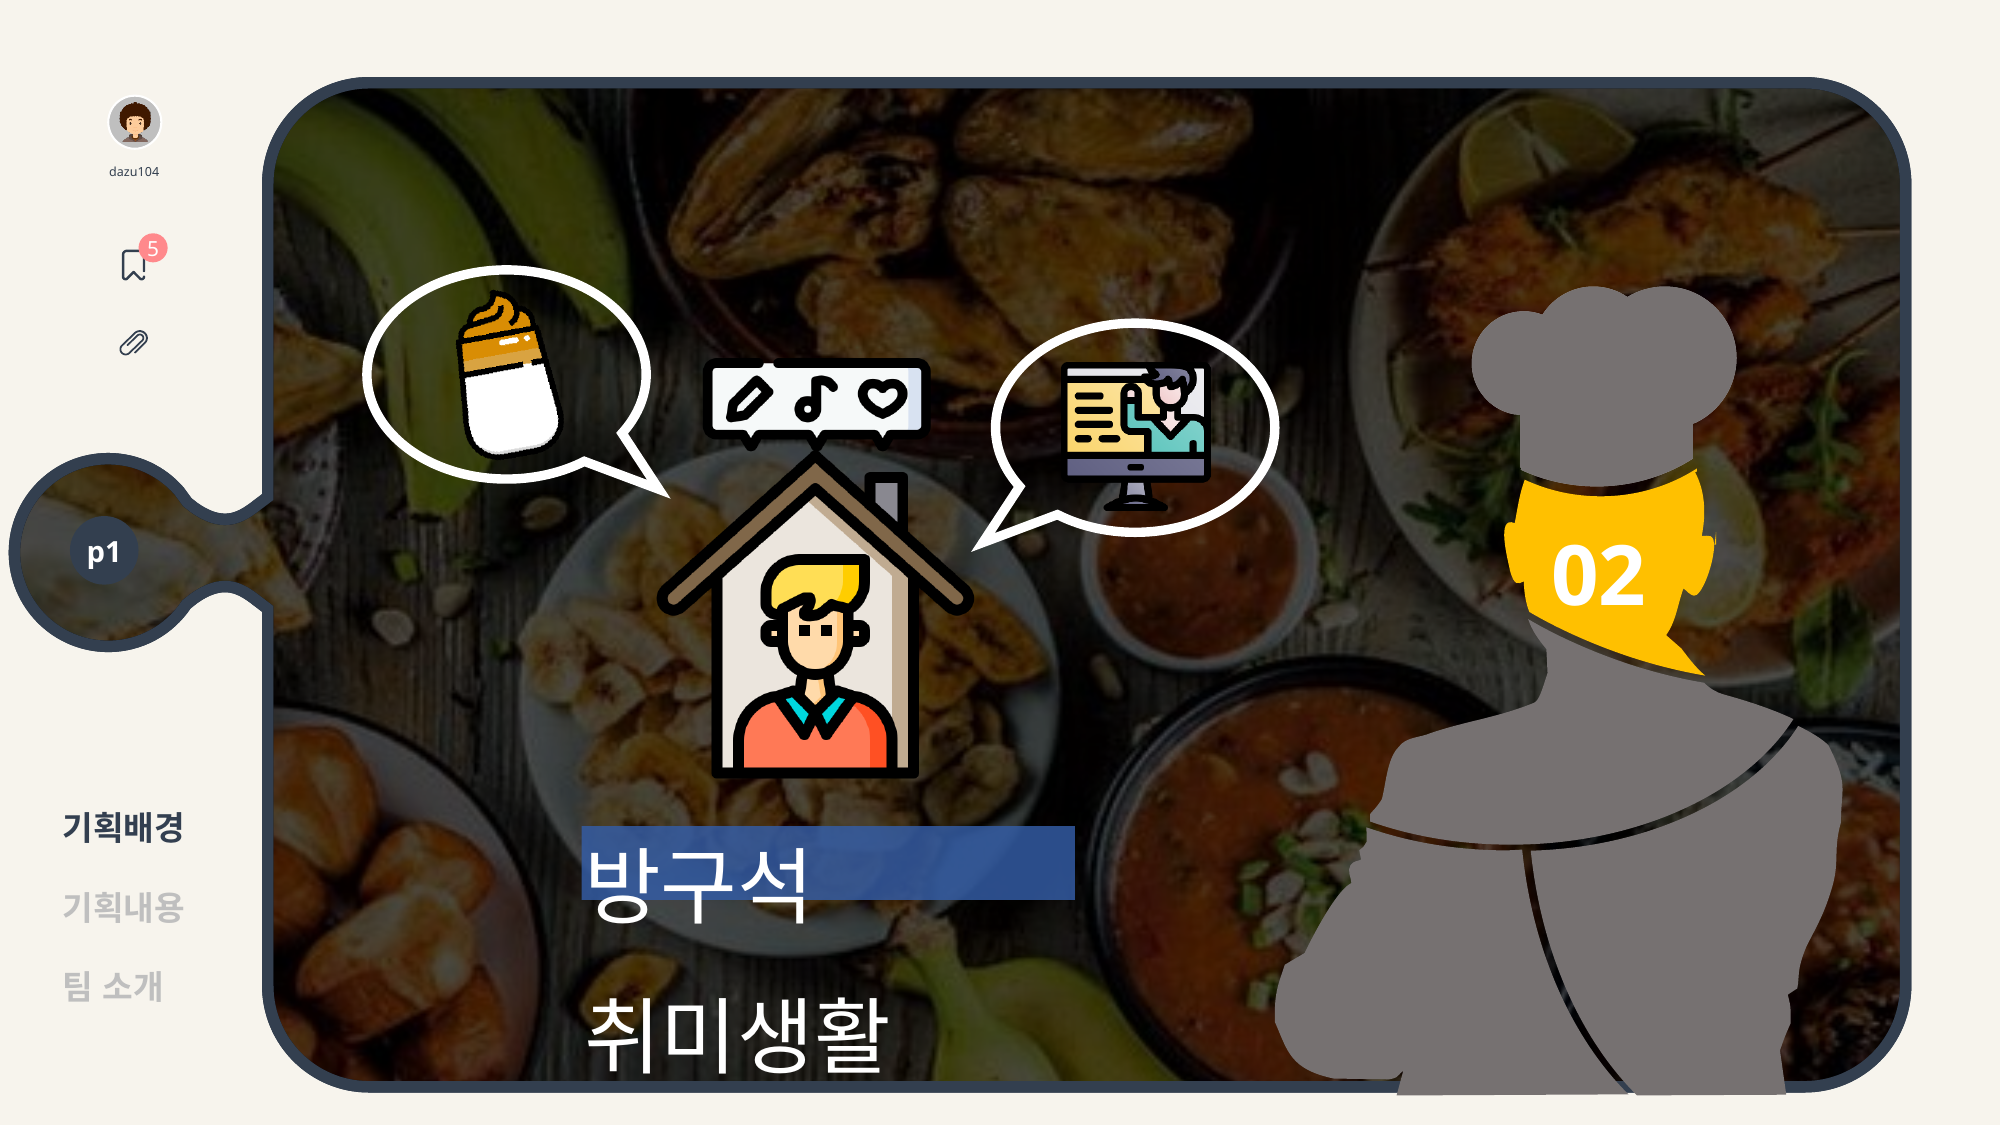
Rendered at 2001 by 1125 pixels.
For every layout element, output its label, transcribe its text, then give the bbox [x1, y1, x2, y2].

text_box [119, 330, 148, 356]
picture [399, 269, 609, 478]
text_box 5 [137, 232, 169, 264]
text_box [588, 291, 648, 484]
text_box [1503, 466, 1718, 678]
picture [1059, 360, 1212, 512]
picture [640, 358, 990, 777]
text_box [569, 777, 1092, 944]
text_box 기획배경 기획내용 팀 소개 [48, 759, 260, 1014]
text_box [990, 322, 1276, 541]
text_box [1470, 285, 1738, 488]
text_box [1273, 825, 1631, 1097]
text_box [365, 305, 414, 455]
text_box [1368, 616, 1795, 846]
text_box 02 [1536, 514, 1662, 630]
text_box [121, 249, 146, 281]
text_box [459, 464, 582, 481]
text_box [13, 81, 1907, 1088]
text_box [436, 268, 550, 283]
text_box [108, 95, 162, 149]
text_box [406, 294, 414, 300]
text_box dazu104 [82, 156, 186, 187]
text_box [1529, 724, 1844, 1097]
text_box p1 [68, 514, 140, 586]
